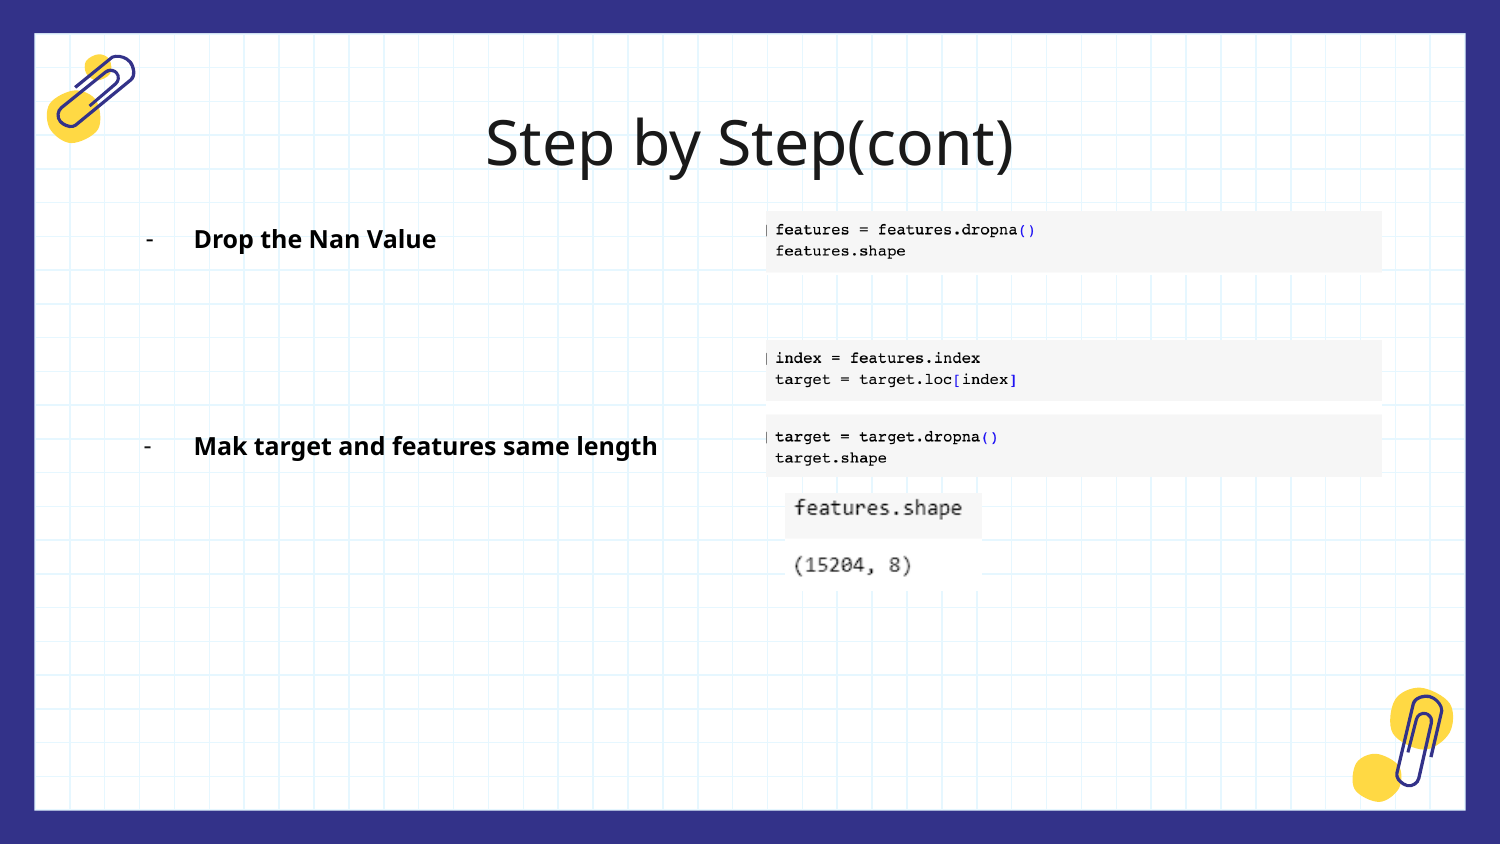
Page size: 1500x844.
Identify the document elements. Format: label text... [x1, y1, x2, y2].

picture [765, 211, 1383, 276]
title Step by Step(cont) [118, 87, 1382, 182]
picture [765, 340, 1383, 477]
text_box Drop the Nan Value Mak target and features same length [103, 204, 1343, 613]
picture [784, 493, 983, 591]
